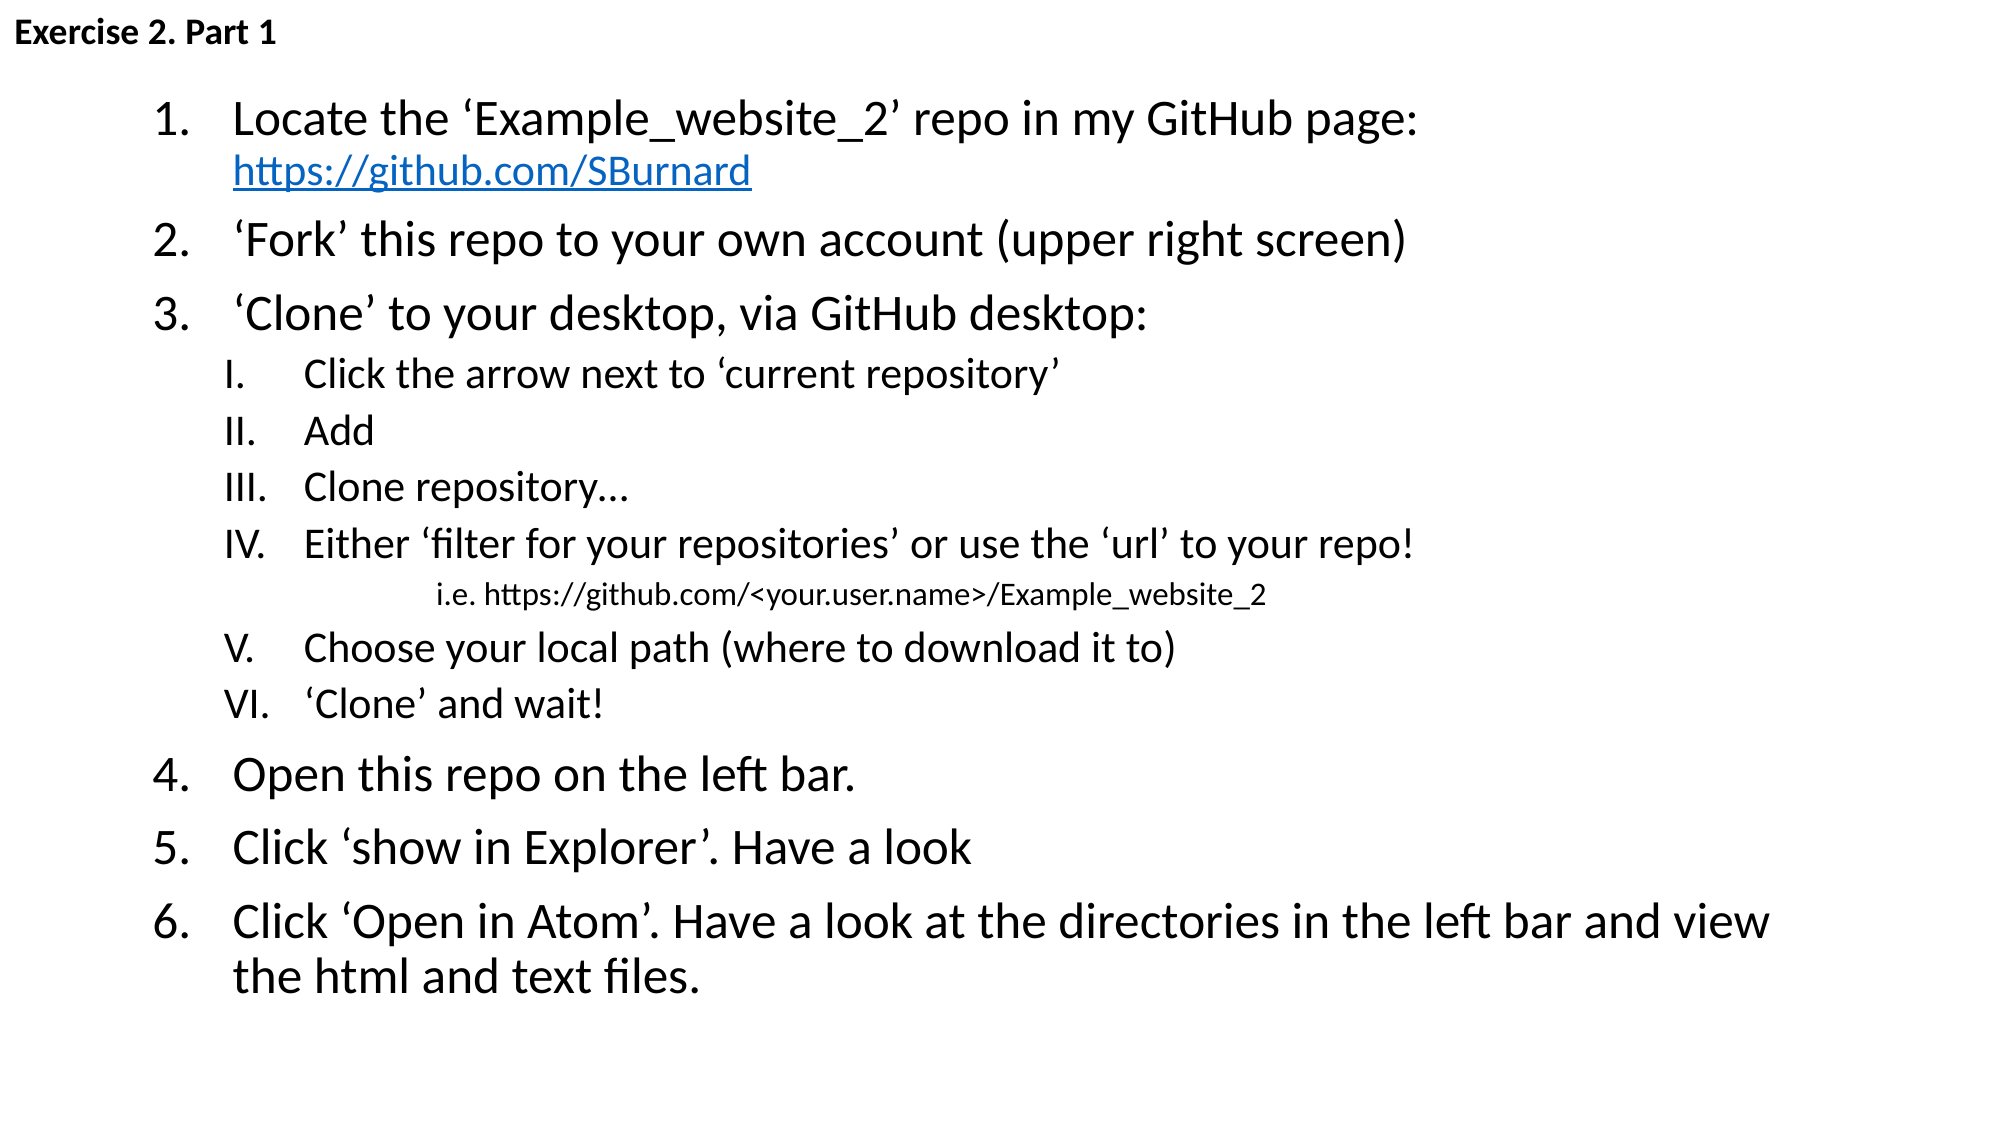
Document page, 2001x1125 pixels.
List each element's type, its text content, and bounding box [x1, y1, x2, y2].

text_box Exercise 2. Part 1 [0, 0, 1000, 60]
list Locate the ‘Example_website_2’ repo in my GitHub page: https://github.com/SBurnard ‘Fork’ this repo to your own account (upper right screen) ‘Clone’ to your desktop, via GitHub desktop: Click the arrow next to ‘current repository’ Add Clone repository… Either ‘filter for your repositories’ or use the ‘url’ to your repo! i.e. https://github.com/<your.user.name>/Example_website_2 Choose your local path (where to download it to) ‘Clone’ and wait! Open this repo on the left bar. Click ‘show in Explorer’. Have a look Click ‘Open in Atom’. Have a look at the directories in the left bar and view the html and text files. [137, 84, 1863, 1014]
